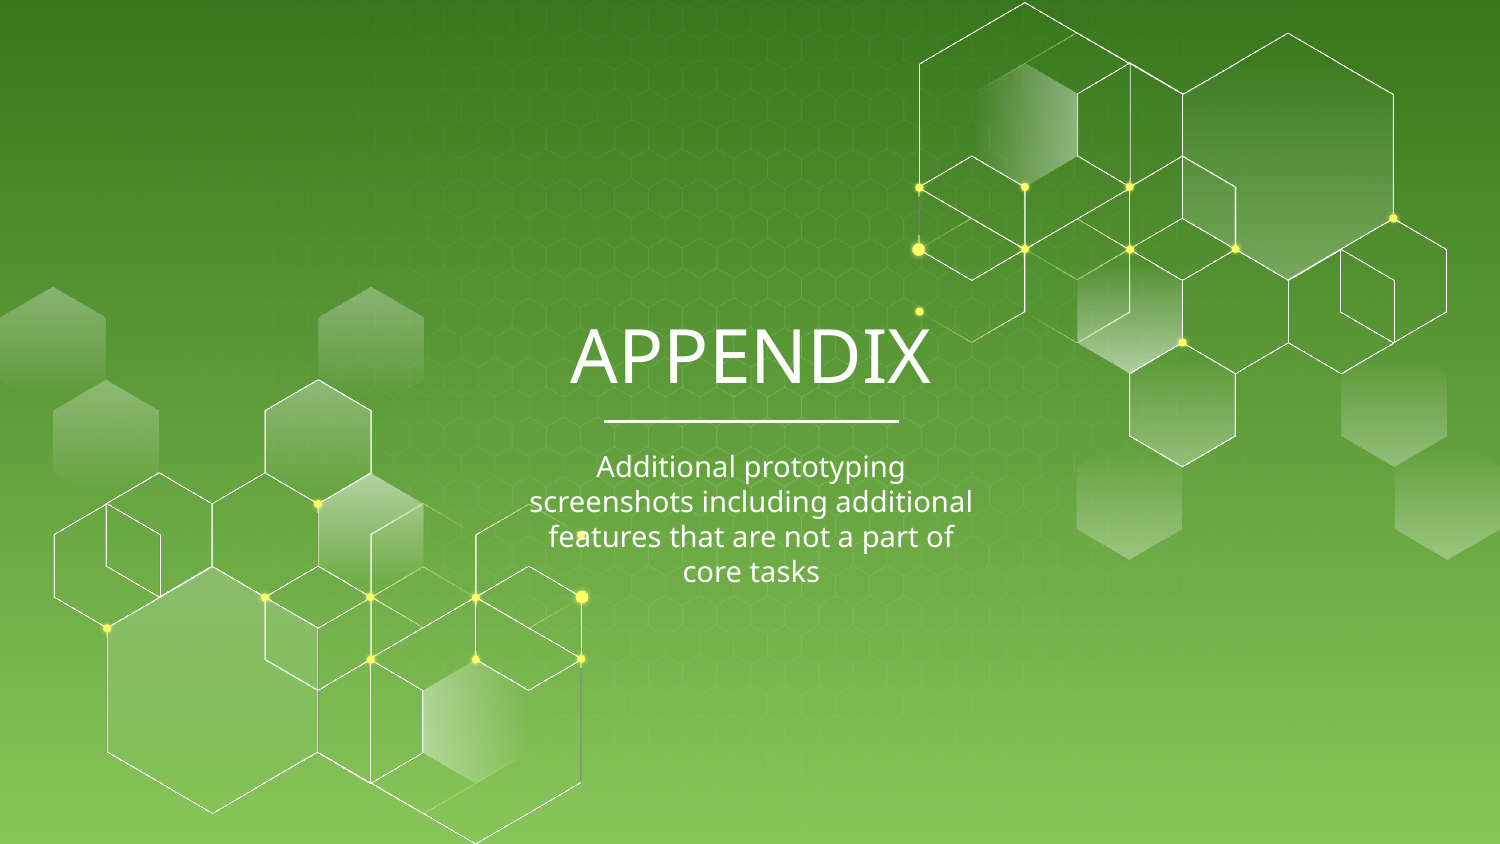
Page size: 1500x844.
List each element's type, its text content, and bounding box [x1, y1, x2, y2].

subtitle Additional prototyping screenshots including additional features that are not a part of core tasks [510, 433, 992, 659]
picture [0, 0, 1500, 844]
title APPENDIX [205, 303, 1298, 414]
